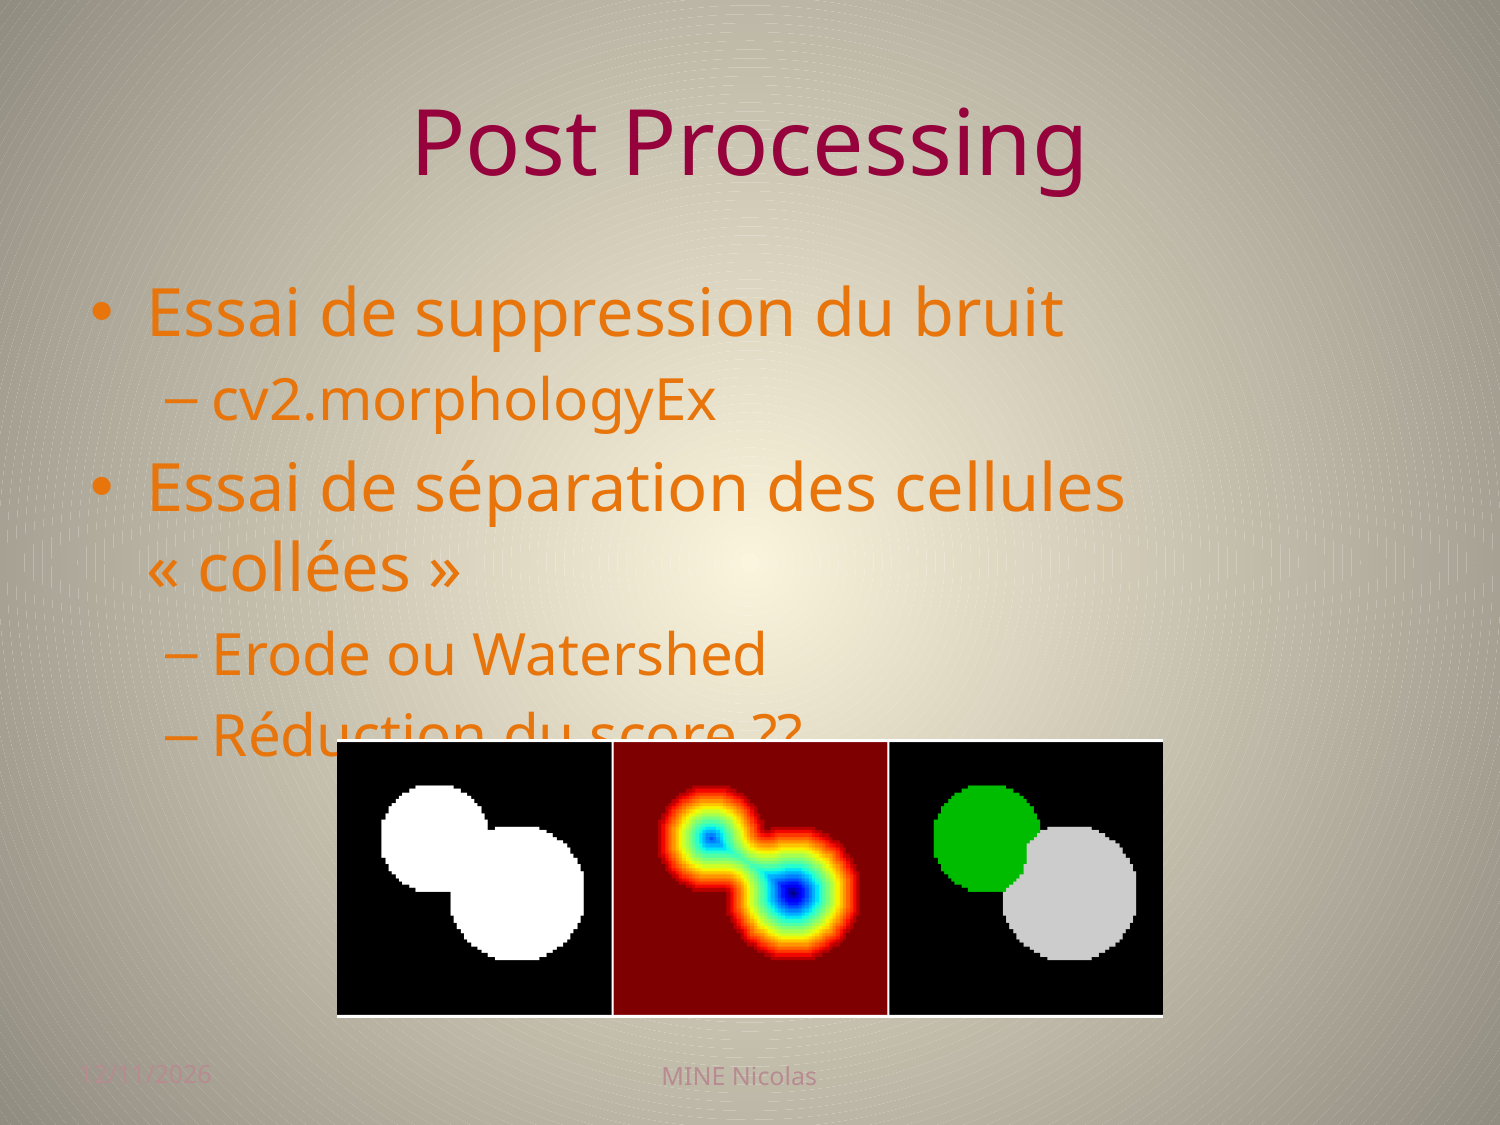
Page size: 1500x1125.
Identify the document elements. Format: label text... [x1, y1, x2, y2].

picture [337, 739, 1163, 1019]
title Post Processing [75, 45, 1425, 233]
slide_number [64, 1045, 415, 1106]
footer MINE Nicolas [501, 1045, 977, 1106]
list Essai de suppression du bruit cv2.morphologyEx Essai de séparation des cellules « collées » Erode ou Watershed Réduction du score ?? [75, 262, 1425, 1035]
